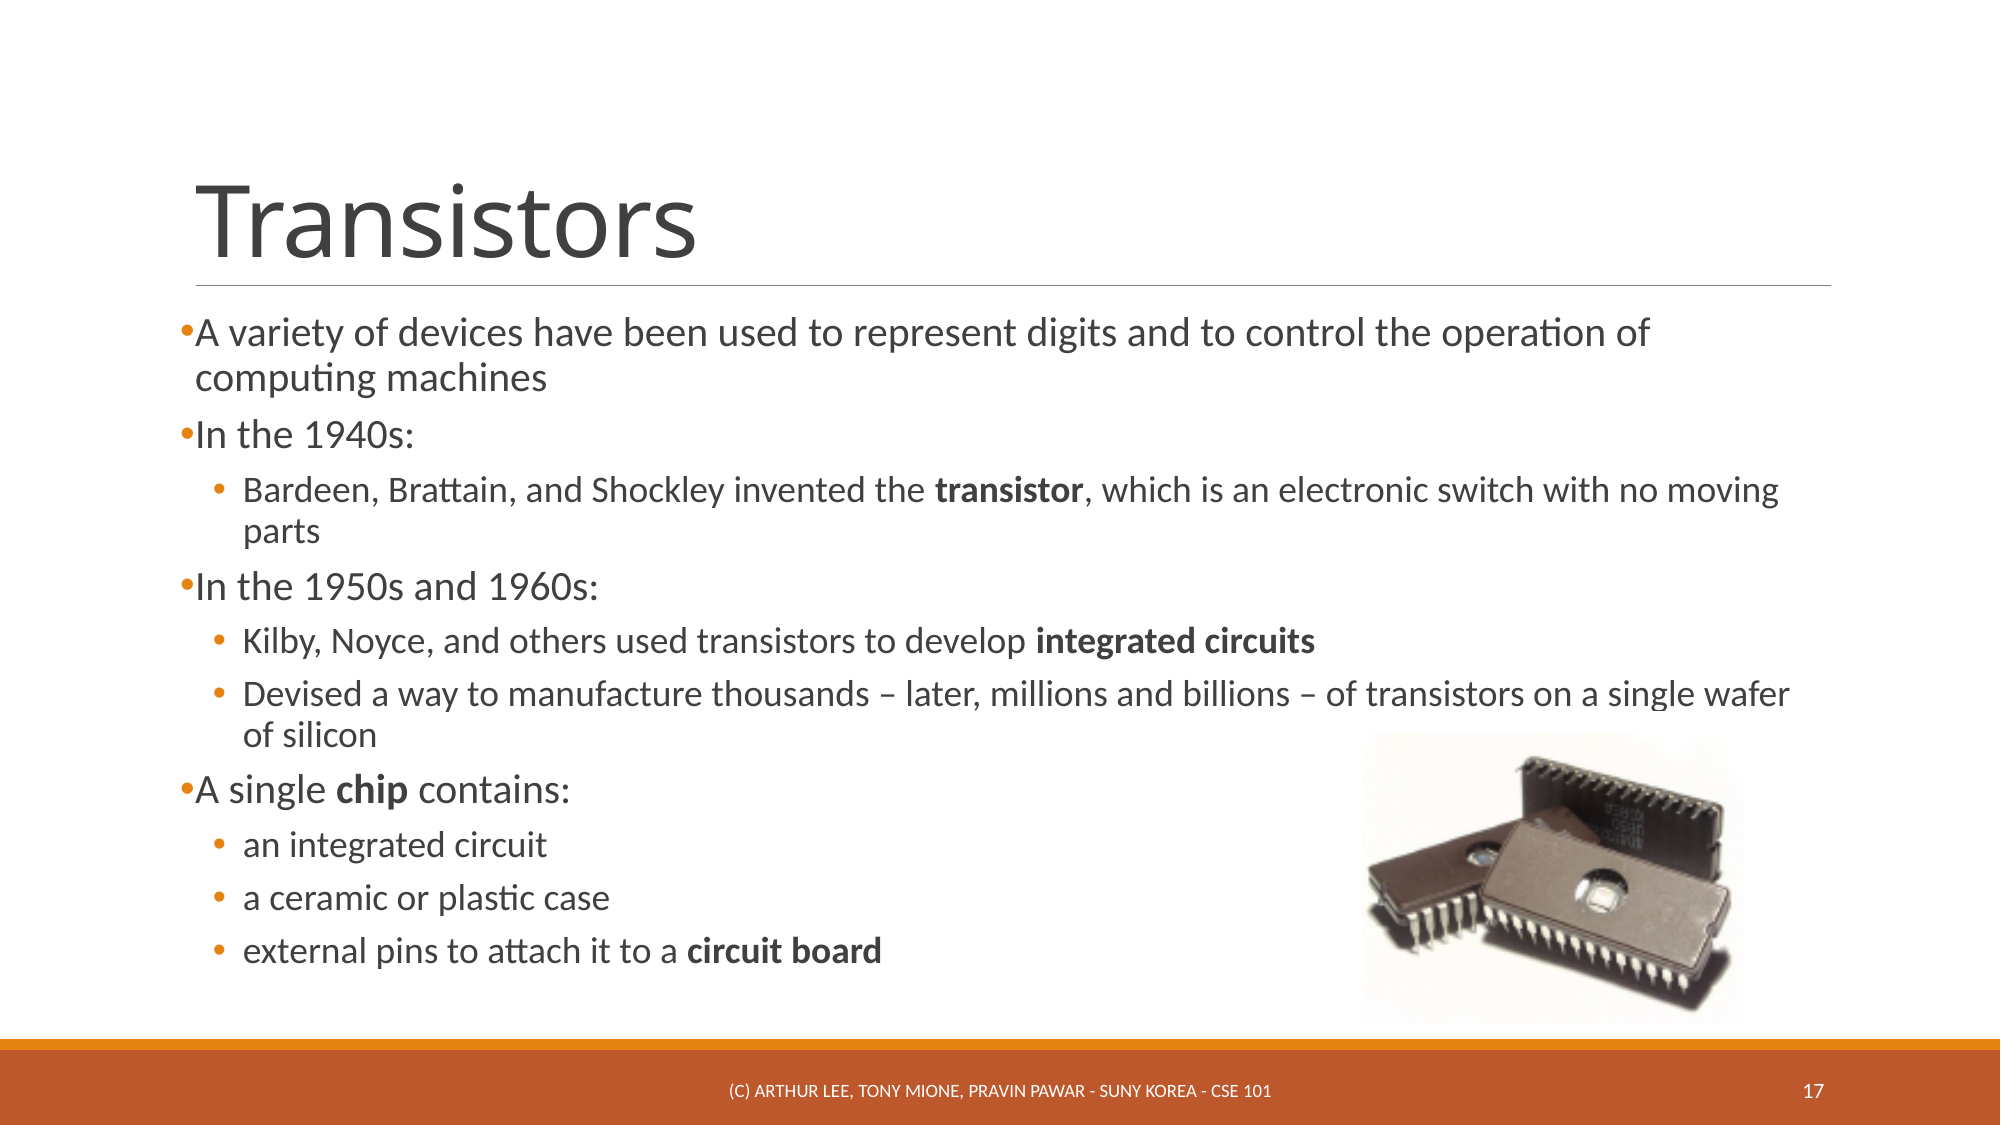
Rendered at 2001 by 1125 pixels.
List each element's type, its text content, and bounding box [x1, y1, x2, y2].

list A variety of devices have been used to represent digits and to control the operation of computing machines In the 1940s: Bardeen, Brattain, and Shockley invented the transistor, which is an electronic switch with no moving parts In the 1950s and 1960s: Kilby, Noyce, and others used transistors to develop integrated circuits Devised a way to manufacture thousands – later, millions and billions – of transistors on a single wafer of silicon A single chip contains: an integrated circuit a ceramic or plastic case external pins to attach it to a circuit board [180, 302, 1830, 1034]
slide_number 17 [1624, 1059, 1840, 1120]
title Transistors [180, 47, 1830, 285]
footer (c) Arthur Lee, Tony Mione, Pravin Pawar - SUNY Korea - CSE 101 [604, 1059, 1396, 1120]
picture [1325, 711, 1789, 1038]
